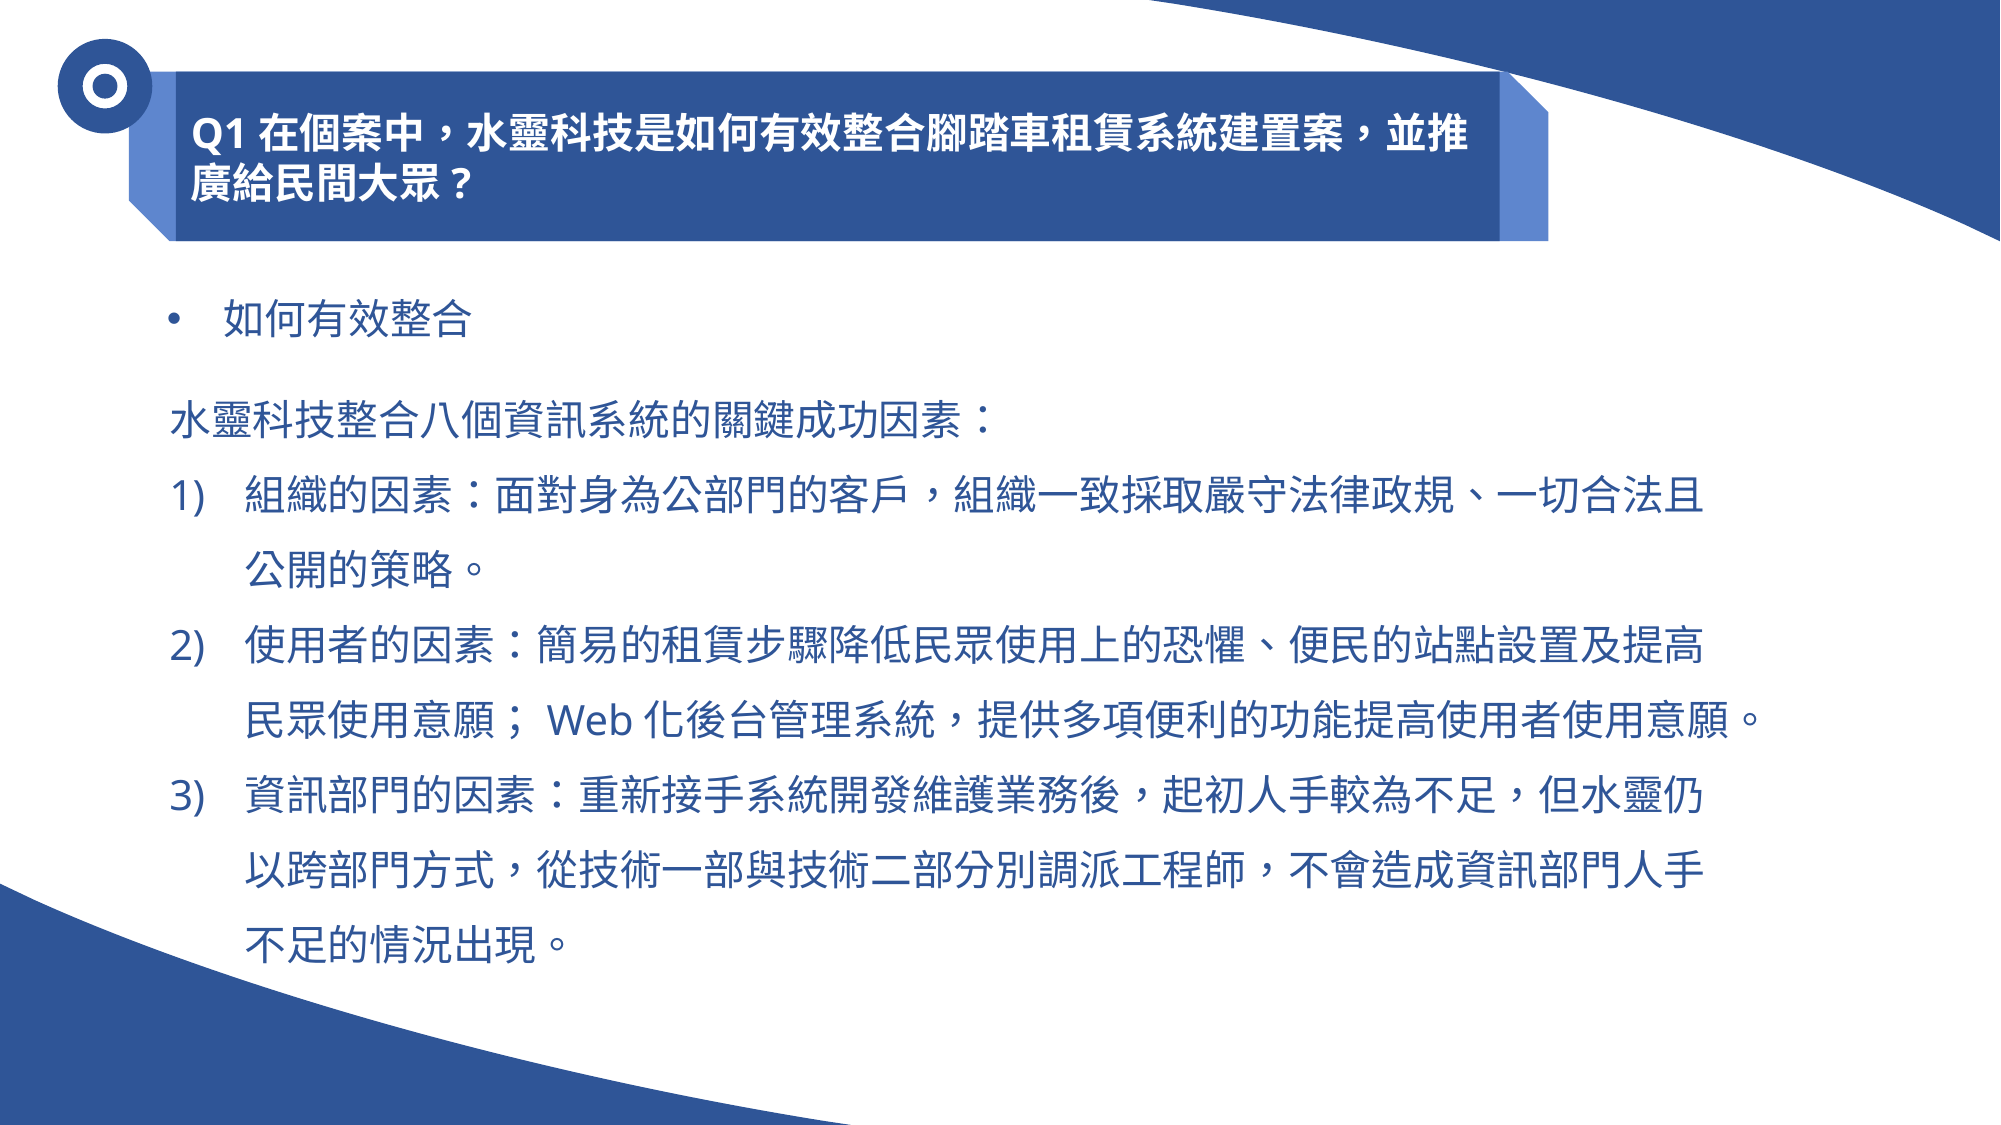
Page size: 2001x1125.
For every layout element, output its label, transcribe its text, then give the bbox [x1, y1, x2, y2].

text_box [57, 38, 153, 134]
text_box [127, 70, 1550, 243]
text_box Q1在個案中，水靈科技是如何有效整合腳踏車租賃系統建置案，並推廣給民間大眾? [175, 70, 1501, 242]
text_box [1148, 0, 2000, 243]
text_box 水靈科技整合八個資訊系統的關鍵成功因素： 組織的因素：面對身為公部門的客戶，組織一致採取嚴守法律政規、一切合法且公開的策略。 使用者的因素：簡易的租賃步驟降低民眾使用上的恐懼、便民的站點設置及提高民眾使用意願；Web化後台管理系統，提供多項便利的功能提高使用者使用意願。 資訊部門的因素：重新接手系統開發維護業務後，起初人手較為不足，但水靈仍以跨部門方式，從技術一部與技術二部分別調派工程師，不會造成資訊部門人手不足的情況出現。 [154, 361, 1746, 977]
text_box [0, 882, 852, 1125]
text_box 如何有效整合 [152, 260, 1575, 351]
